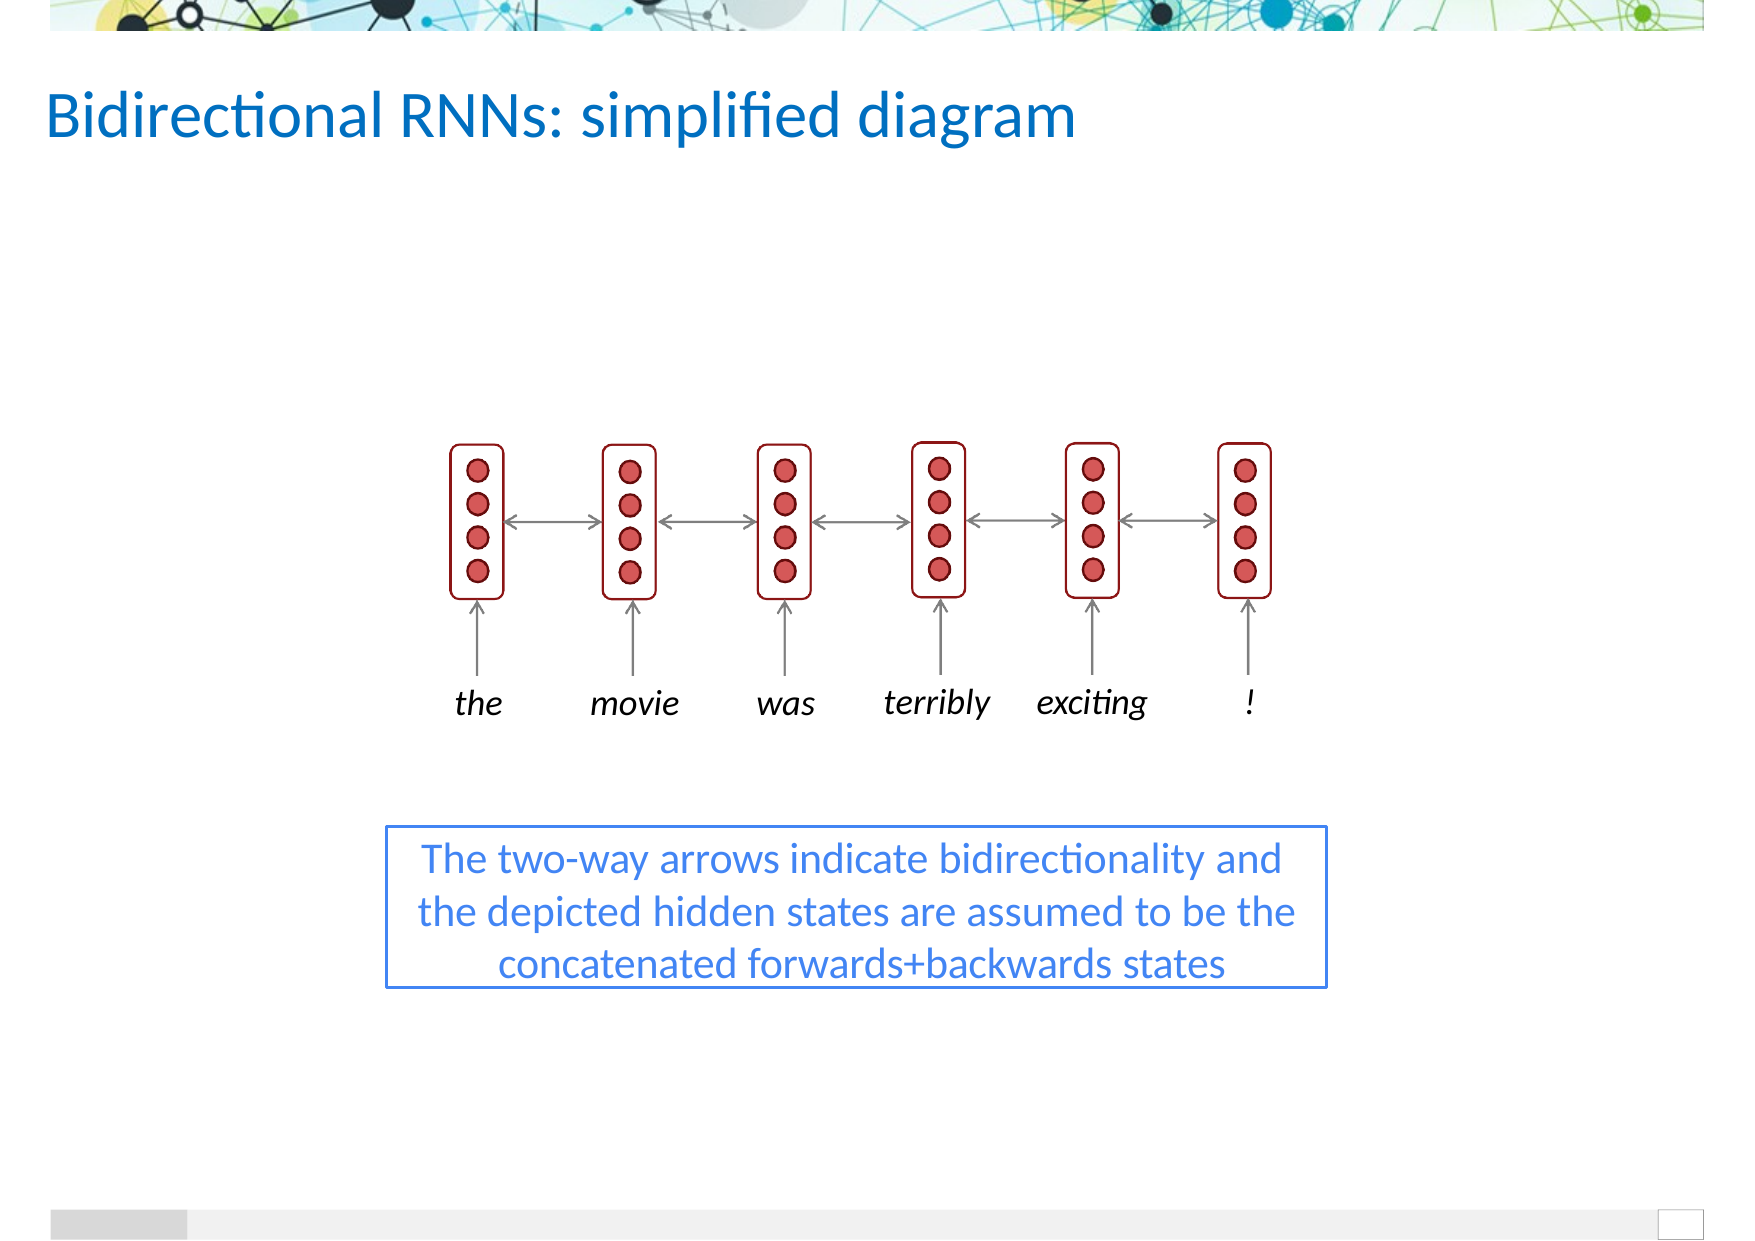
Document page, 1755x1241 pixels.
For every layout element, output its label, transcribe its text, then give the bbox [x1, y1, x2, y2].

text_box The two-way arrows indicate bidirectionality and the depicted hidden states are assumed to be the concatenated forwards+backwards states [386, 826, 1327, 988]
text_box ! [1241, 683, 1258, 722]
text_box Bidirectional RNNs: simplified diagram [43, 70, 1615, 151]
text_box terribly [881, 683, 992, 722]
picture [448, 440, 1272, 676]
text_box the [452, 683, 505, 723]
text_box exciting [1034, 683, 1152, 722]
picture [50, 0, 1704, 31]
text_box movie was [588, 683, 816, 723]
